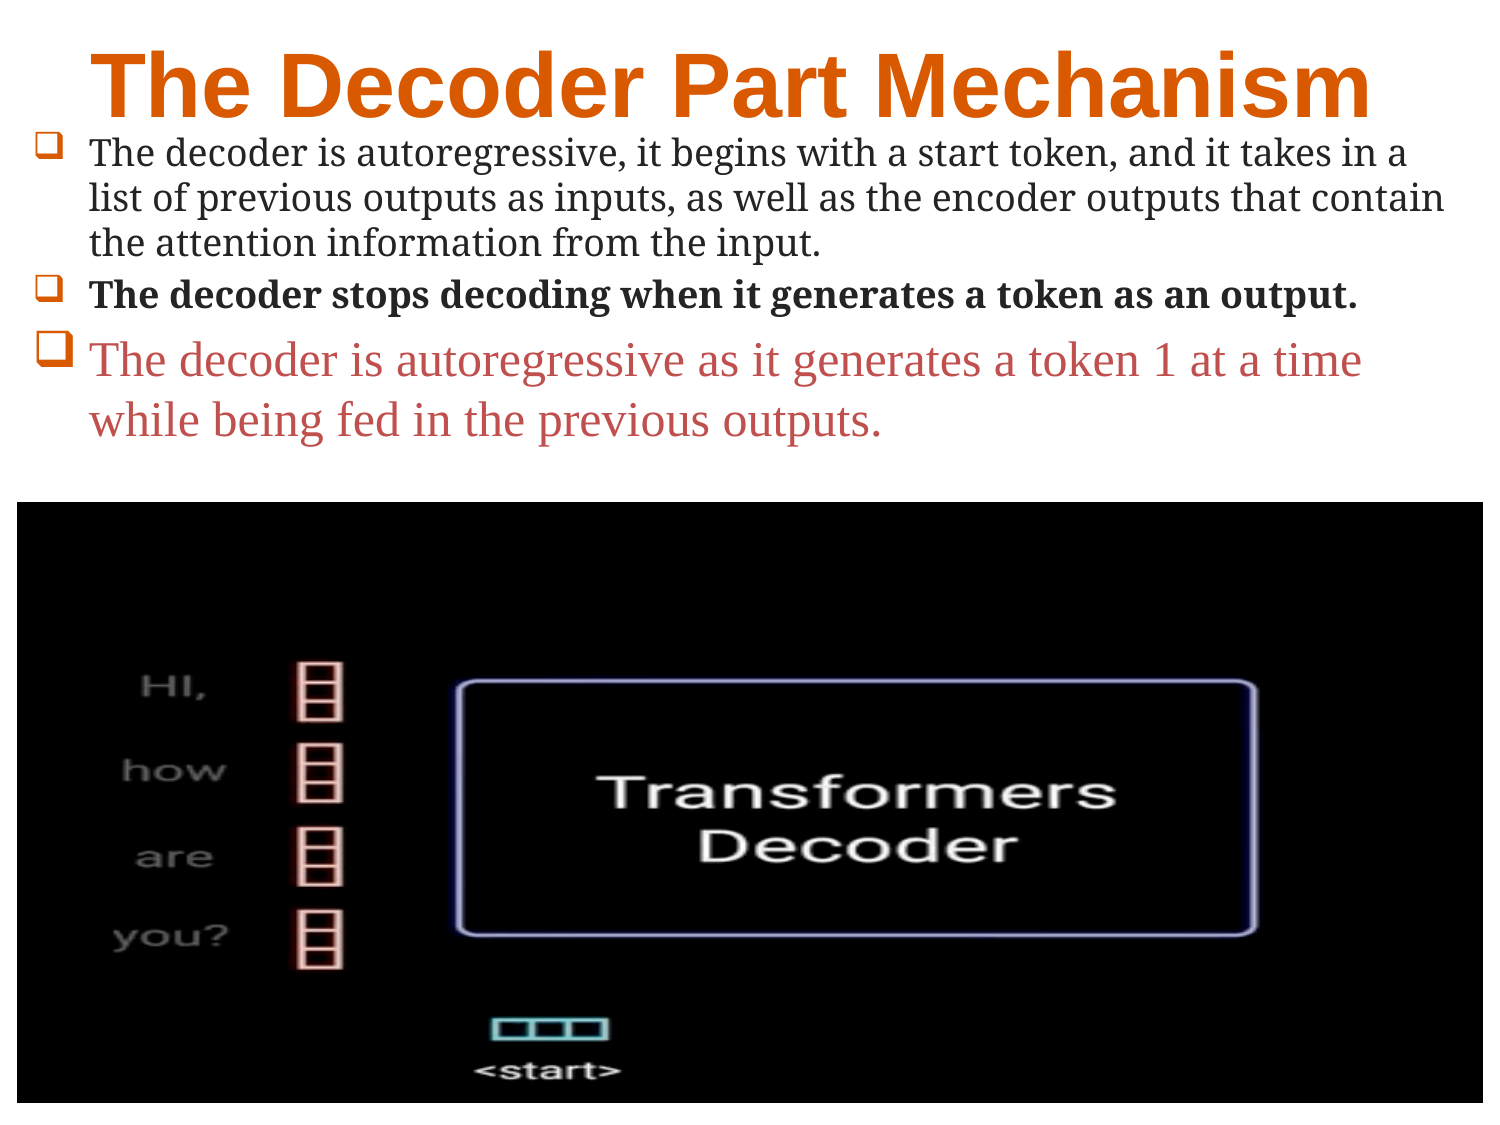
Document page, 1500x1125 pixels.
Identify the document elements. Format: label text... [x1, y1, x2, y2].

title The Decoder Part Mechanism [75, 41, 1425, 121]
picture [0, 0, 1500, 1125]
list The decoder is autoregressive, it begins with a start token, and it takes in a list of previous outputs as inputs, as well as the encoder outputs that contain the attention information from the input. The decoder stops decoding when it generates a token as an output. The decoder is autoregressive as it generates a token 1 at a time while being fed in the previous outputs. [17, 121, 1483, 501]
